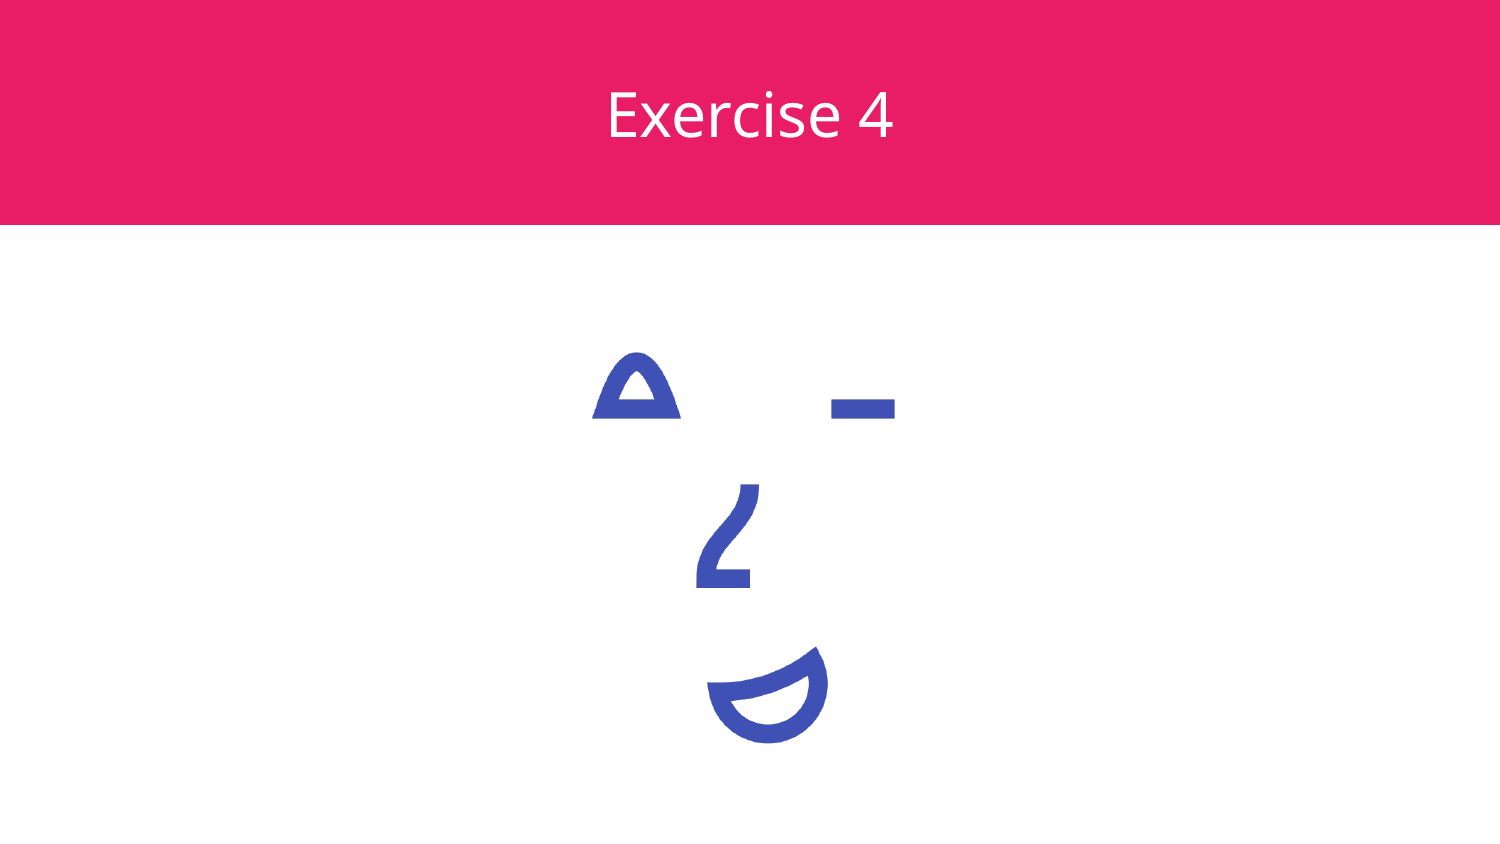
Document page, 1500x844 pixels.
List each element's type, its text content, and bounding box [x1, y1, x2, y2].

title Exercise 4 [37, 37, 1463, 188]
picture [435, 224, 1065, 844]
